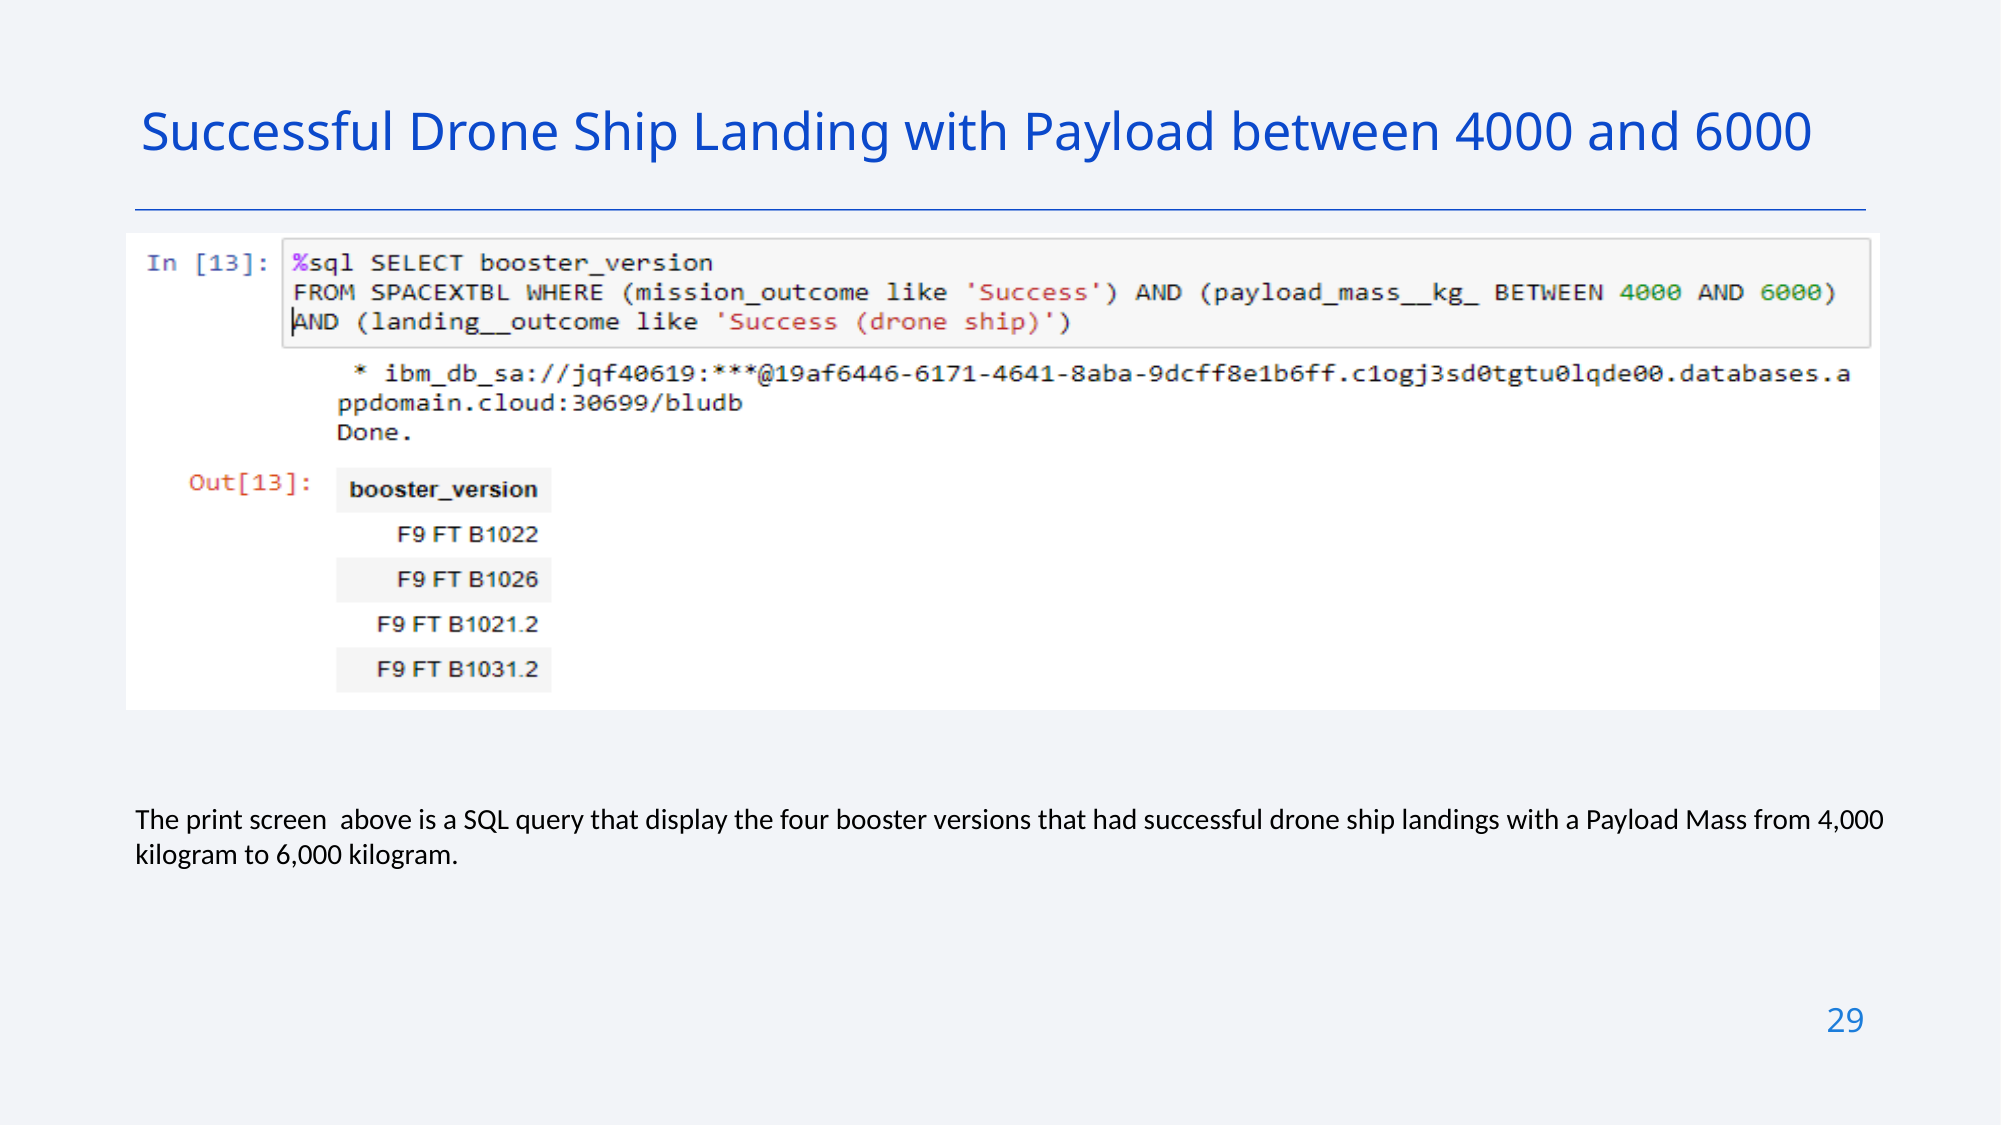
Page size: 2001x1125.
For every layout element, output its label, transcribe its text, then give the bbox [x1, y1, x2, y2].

picture [0, 0, 2001, 1125]
text_box Successful Drone Ship Landing with Payload between 4000 and 6000 [126, 88, 1852, 179]
text_box The print screen above is a SQL query that display the four booster versions that had successful drone ship landings with a Payload Mass from 4,000 kilogram to 6,000 kilogram. [120, 741, 1902, 943]
slide_number 29 [1429, 988, 1880, 1055]
